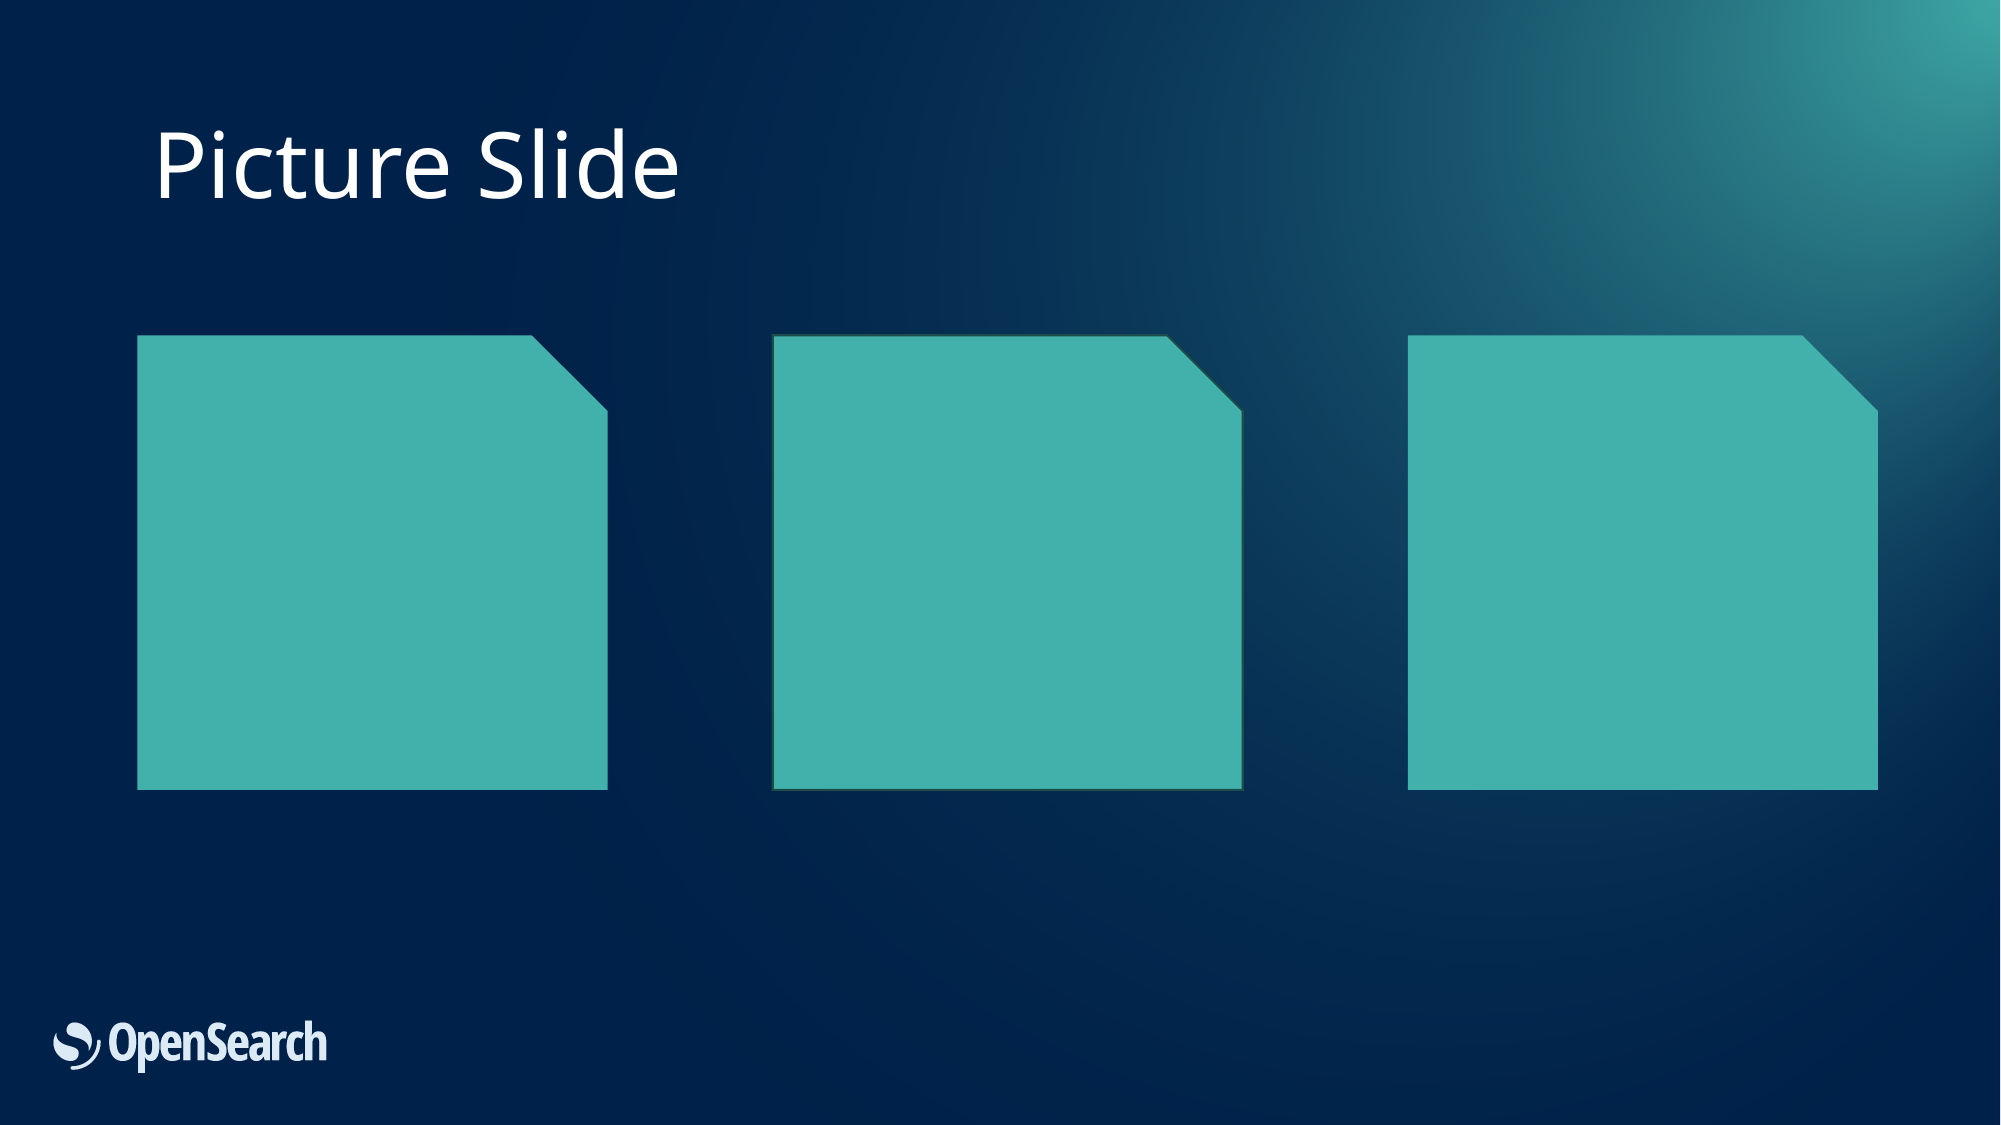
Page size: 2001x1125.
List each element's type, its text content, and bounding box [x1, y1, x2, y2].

title Picture Slide [137, 59, 1863, 278]
picture [0, 0, 2001, 1125]
